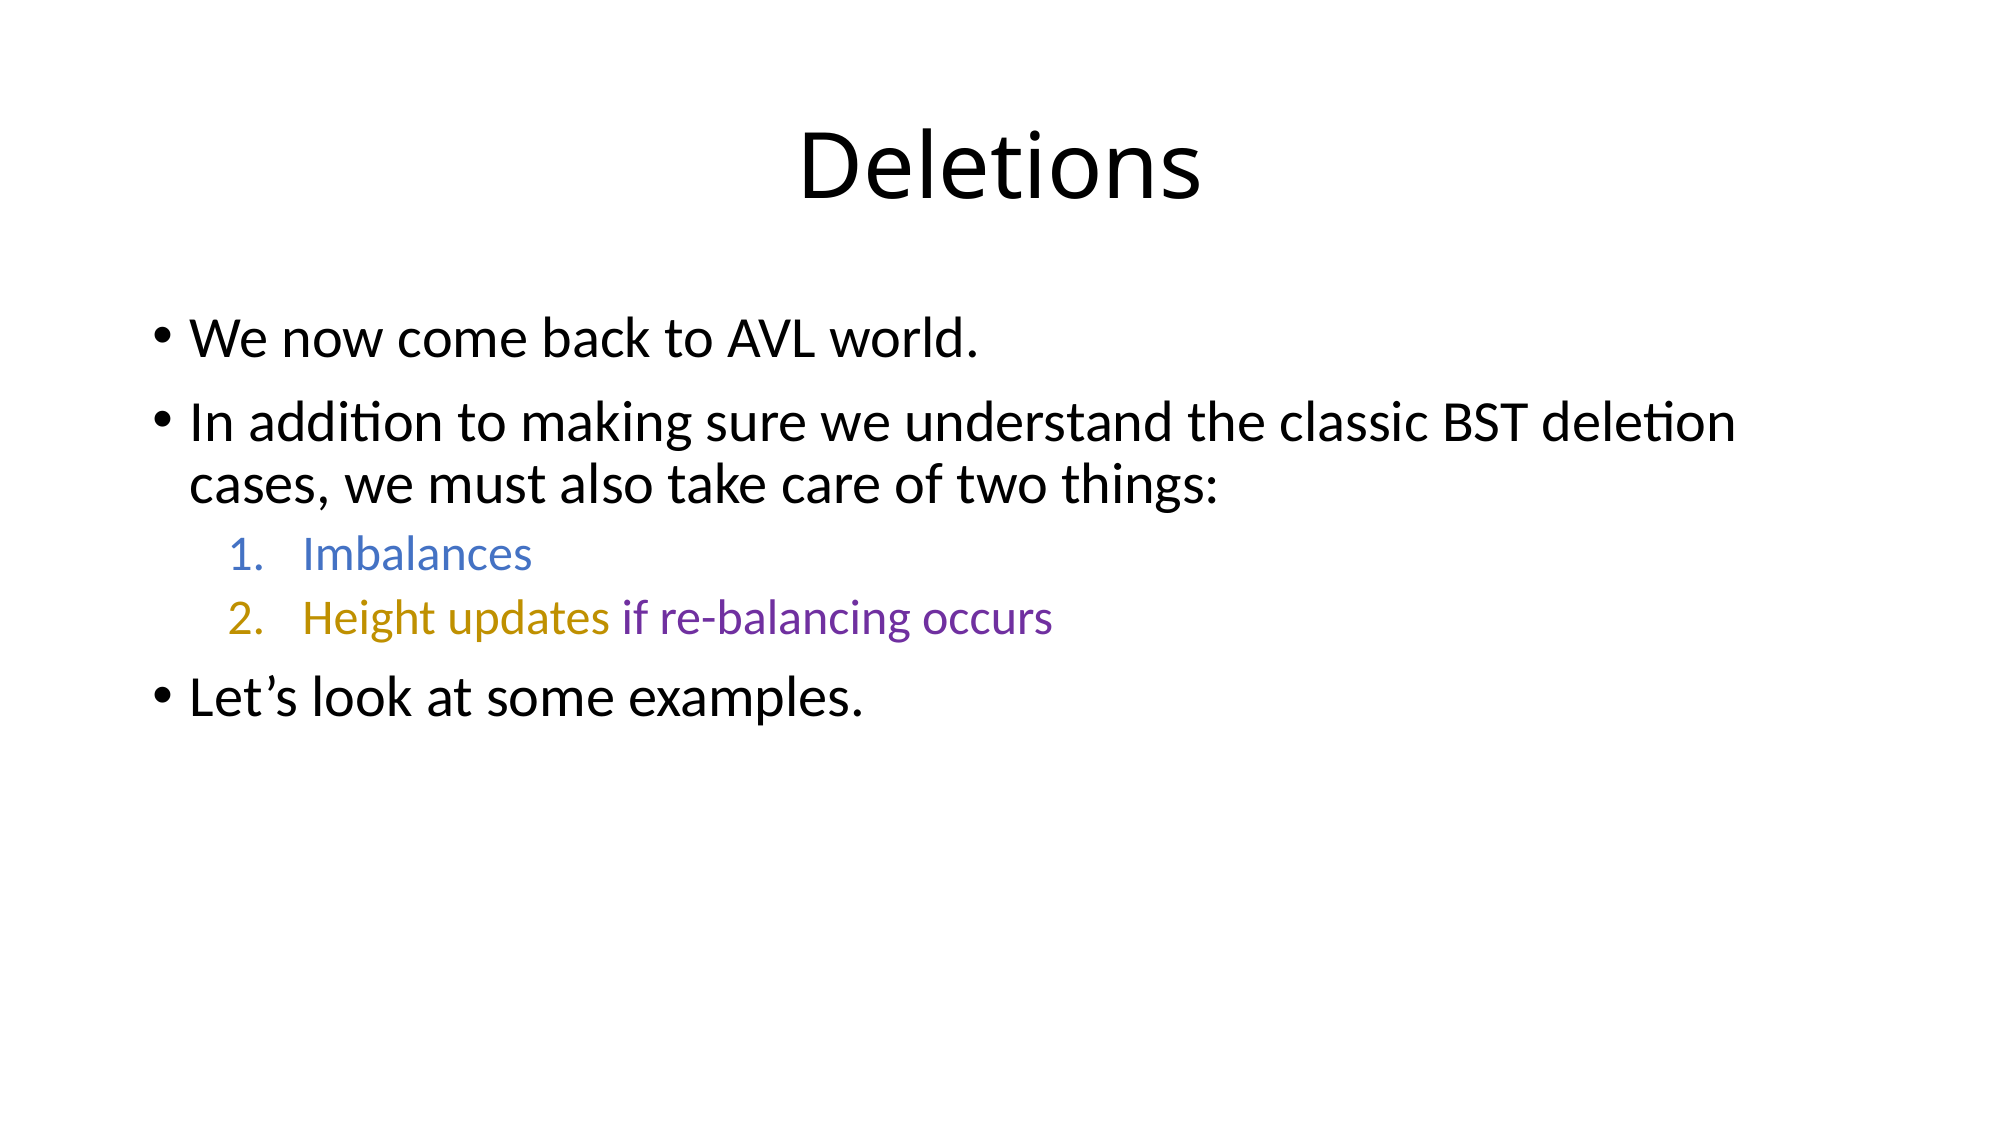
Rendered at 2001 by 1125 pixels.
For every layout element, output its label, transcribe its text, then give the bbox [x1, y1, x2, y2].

list We now come back to AVL world. In addition to making sure we understand the classic BST deletion cases, we must also take care of two things: Imbalances Height updates if re-balancing occurs Let’s look at some examples. [137, 299, 1863, 1014]
title Deletions [137, 59, 1863, 278]
